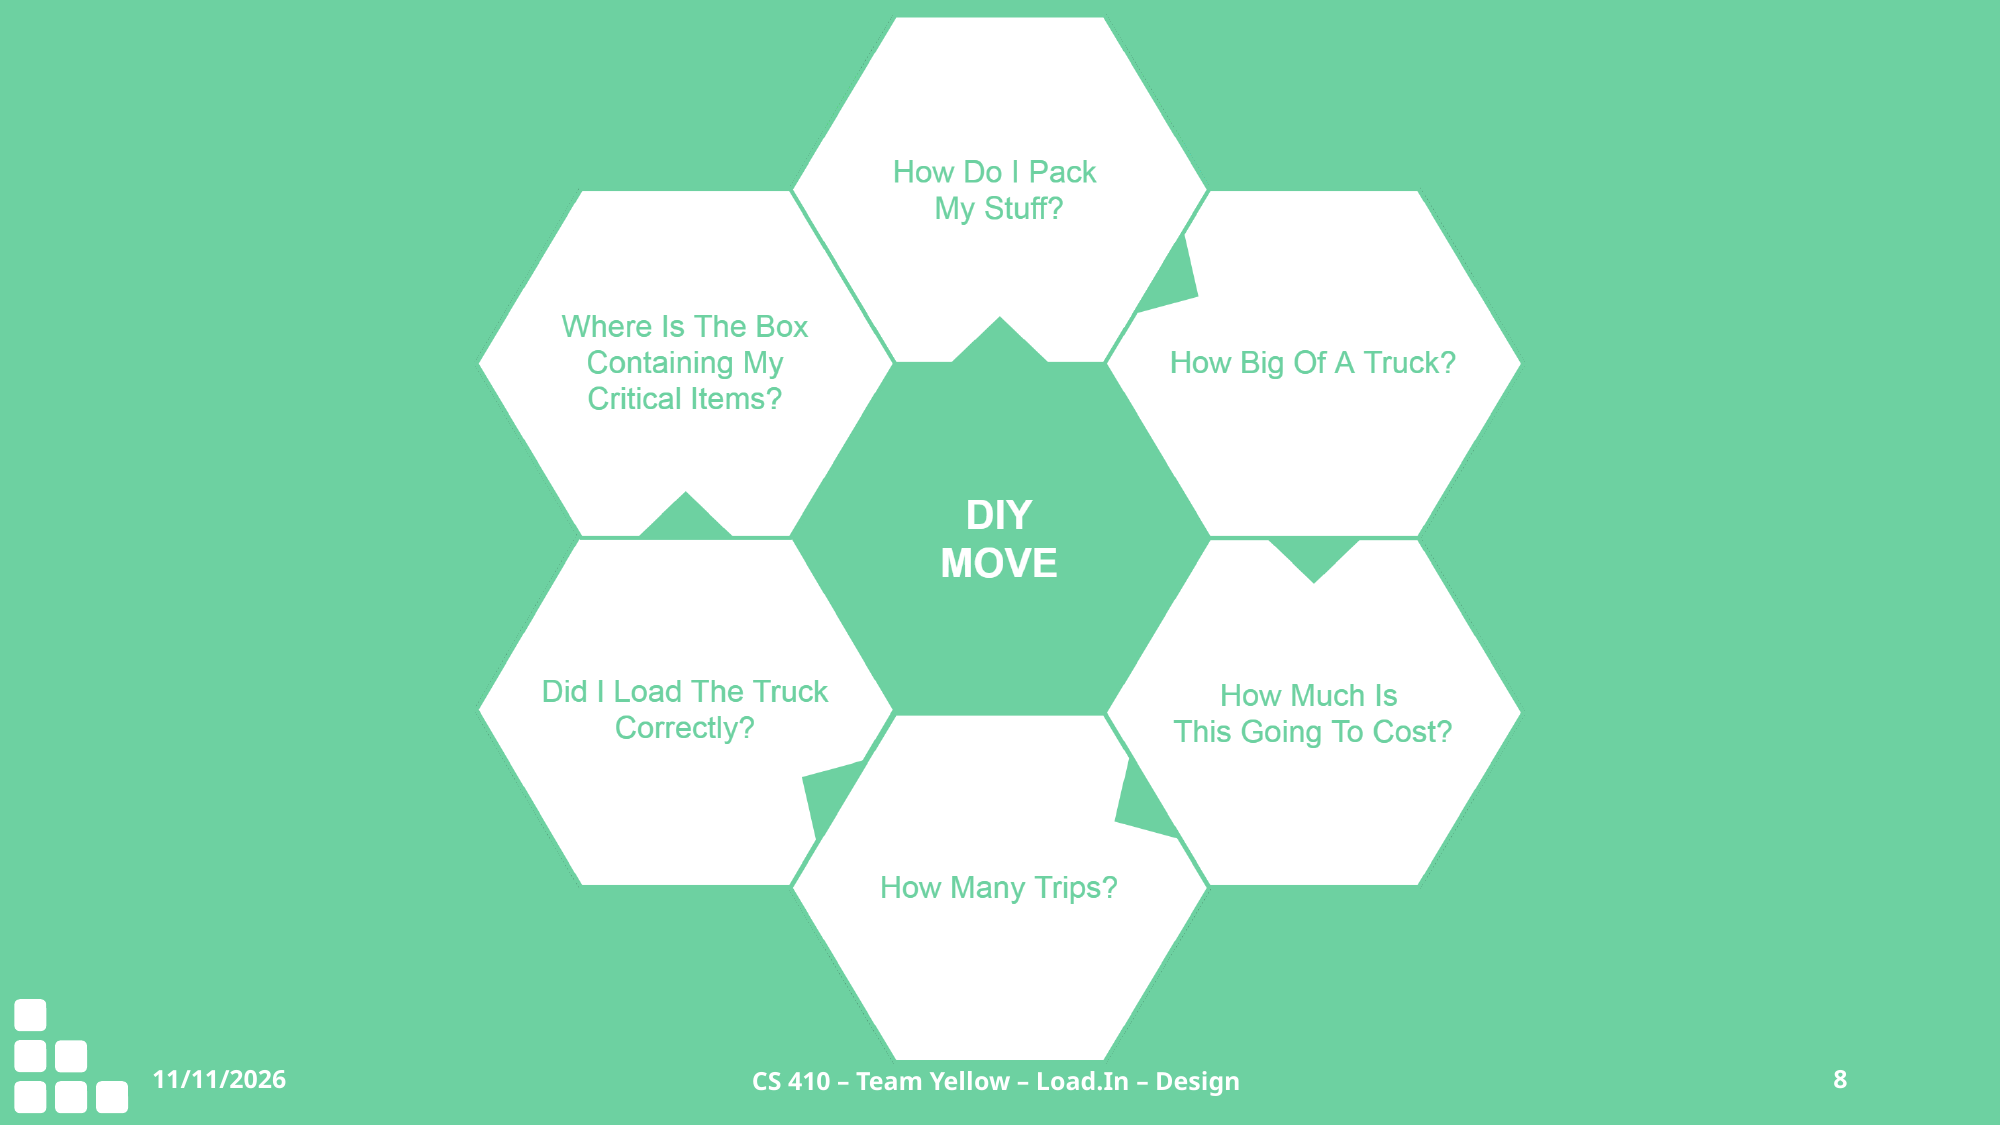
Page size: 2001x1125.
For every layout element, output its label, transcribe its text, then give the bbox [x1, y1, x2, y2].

picture [474, 13, 1526, 1065]
text_box CS 410 – Team Yellow – Load.In – Design [662, 1072, 1338, 1125]
text_box 11/3/2020 [137, 1035, 588, 1125]
text_box 8 [1412, 1035, 1863, 1125]
